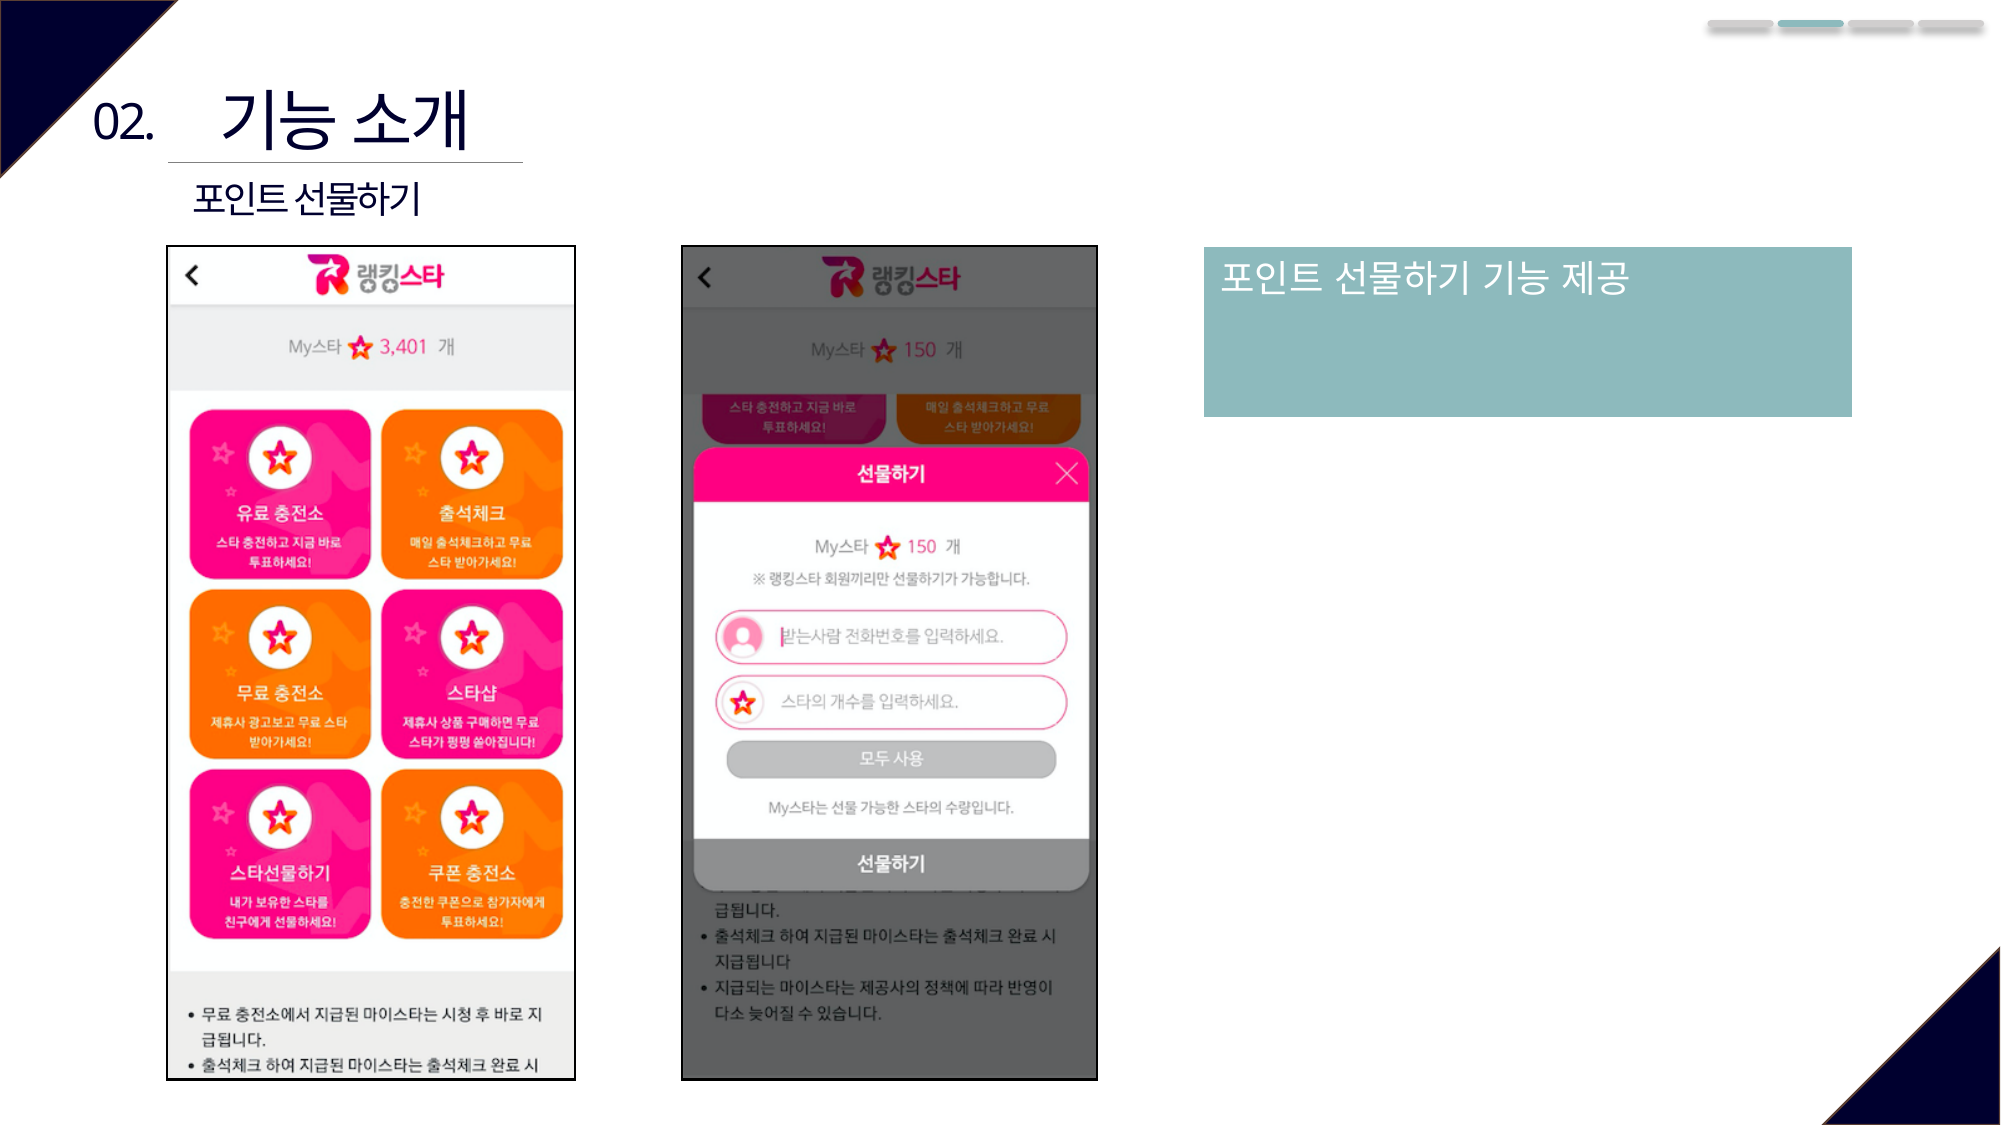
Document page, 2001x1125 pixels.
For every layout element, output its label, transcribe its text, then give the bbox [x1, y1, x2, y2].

text_box 기능 소개 [204, 163, 487, 167]
text_box 포인트 선물하기 [177, 168, 438, 229]
text_box 02. [78, 81, 172, 157]
text_box 포인트 선물하기 기능 제공 [1204, 247, 1852, 417]
picture [168, 247, 574, 1079]
text_box 기능 소개 [204, 71, 487, 162]
picture [683, 247, 1097, 1079]
